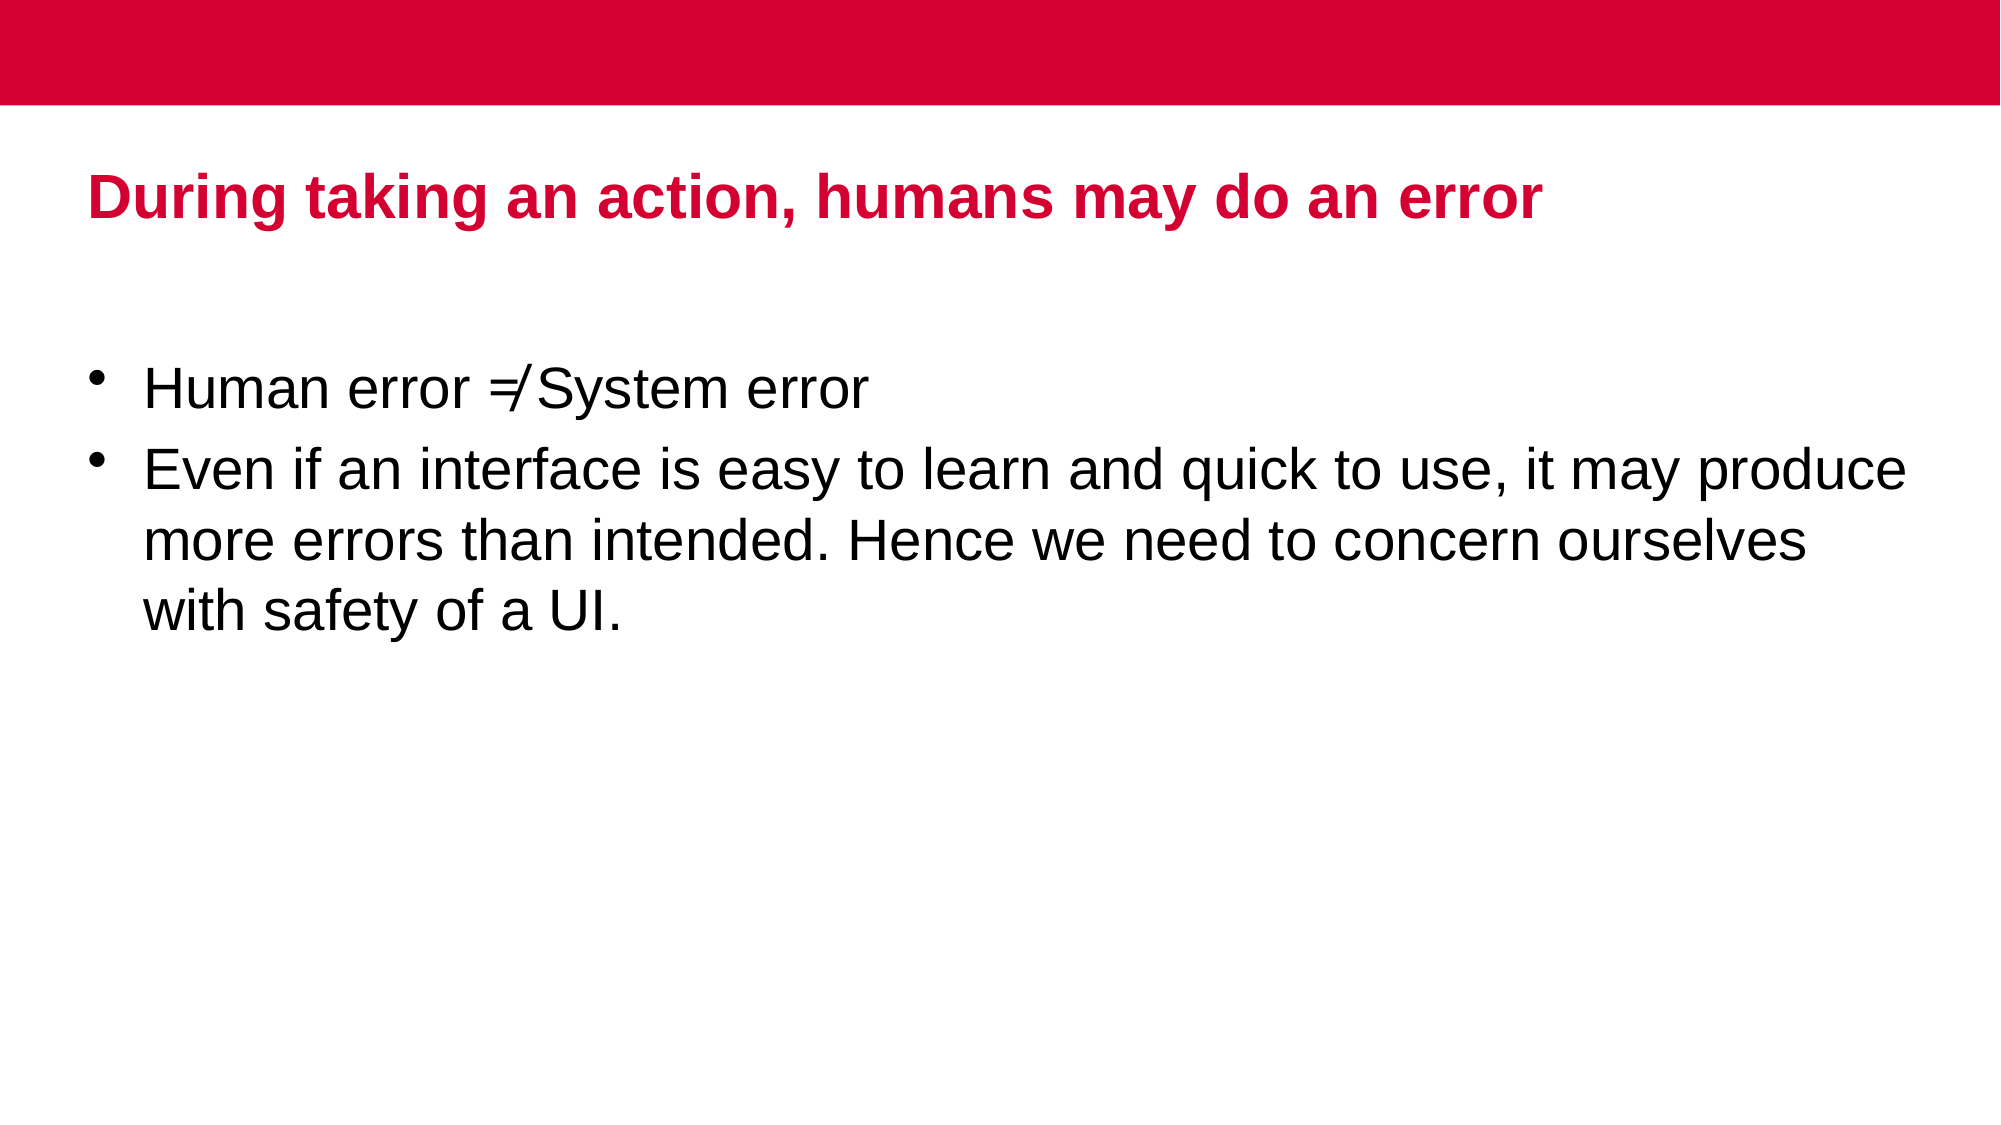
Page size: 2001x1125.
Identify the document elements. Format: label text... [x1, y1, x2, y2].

title During taking an action, humans may do an error [72, 148, 1930, 307]
list Human error ≠ System error Even if an interface is easy to learn and quick to use, it may produce more errors than intended. Hence we need to concern ourselves with safety of a UI. [72, 342, 1930, 1012]
